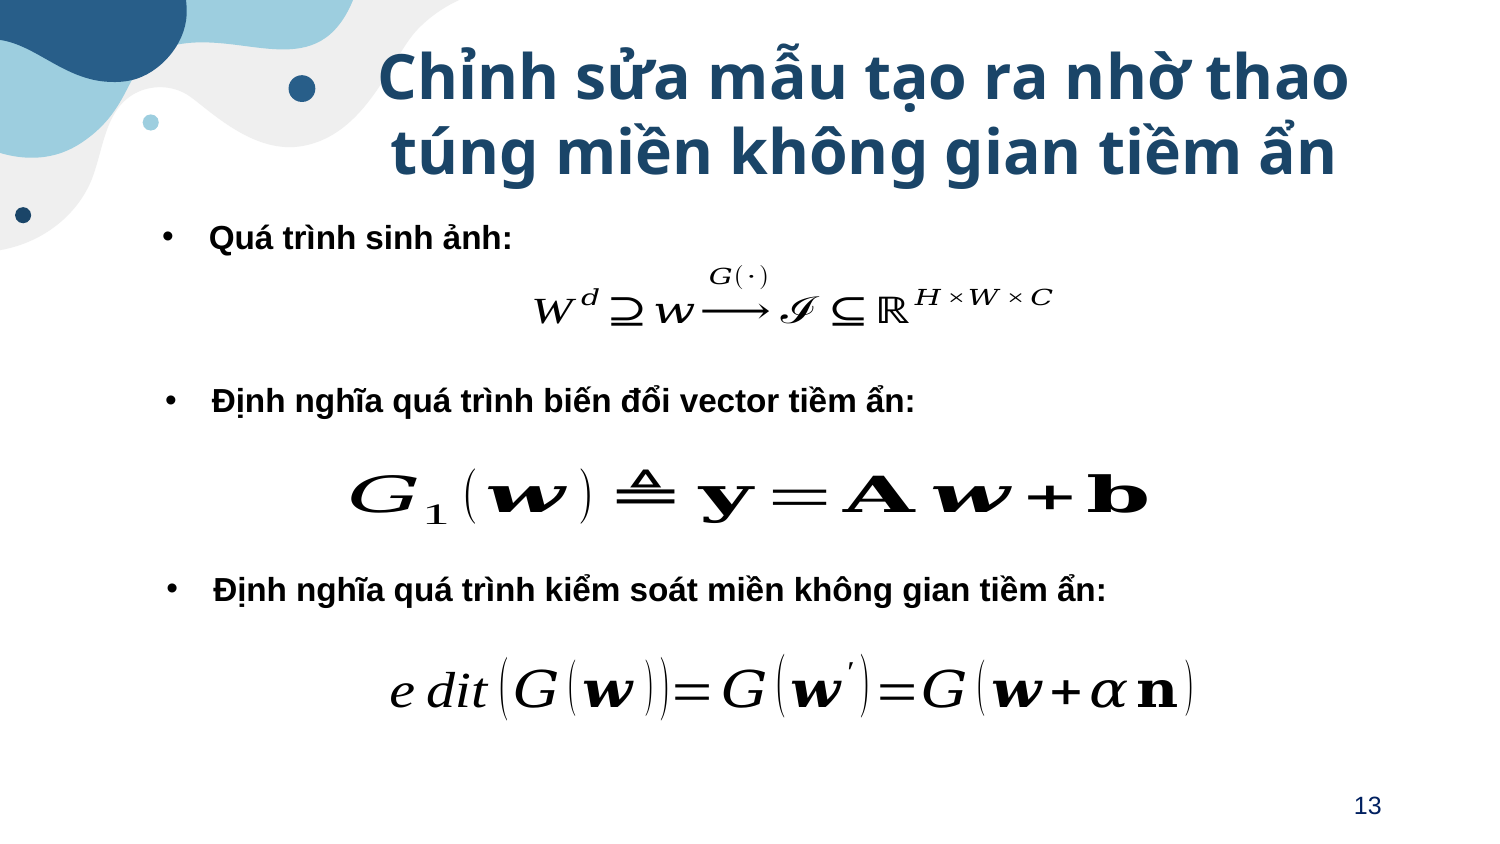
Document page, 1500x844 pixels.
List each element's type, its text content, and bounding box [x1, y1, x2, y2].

title Chỉnh sửa mẫu tạo ra nhờ thao túng miền không gian tiềm ẩn [337, 22, 1391, 186]
text_box Định nghĩa quá trình biến đổi vector tiềm ẩn: [150, 372, 932, 427]
text_box Quá trình sinh ảnh: [147, 208, 529, 264]
slide_number 13 [1326, 782, 1397, 828]
text_box Định nghĩa quá trình kiểm soát miền không gian tiềm ẩn: [151, 561, 1123, 616]
